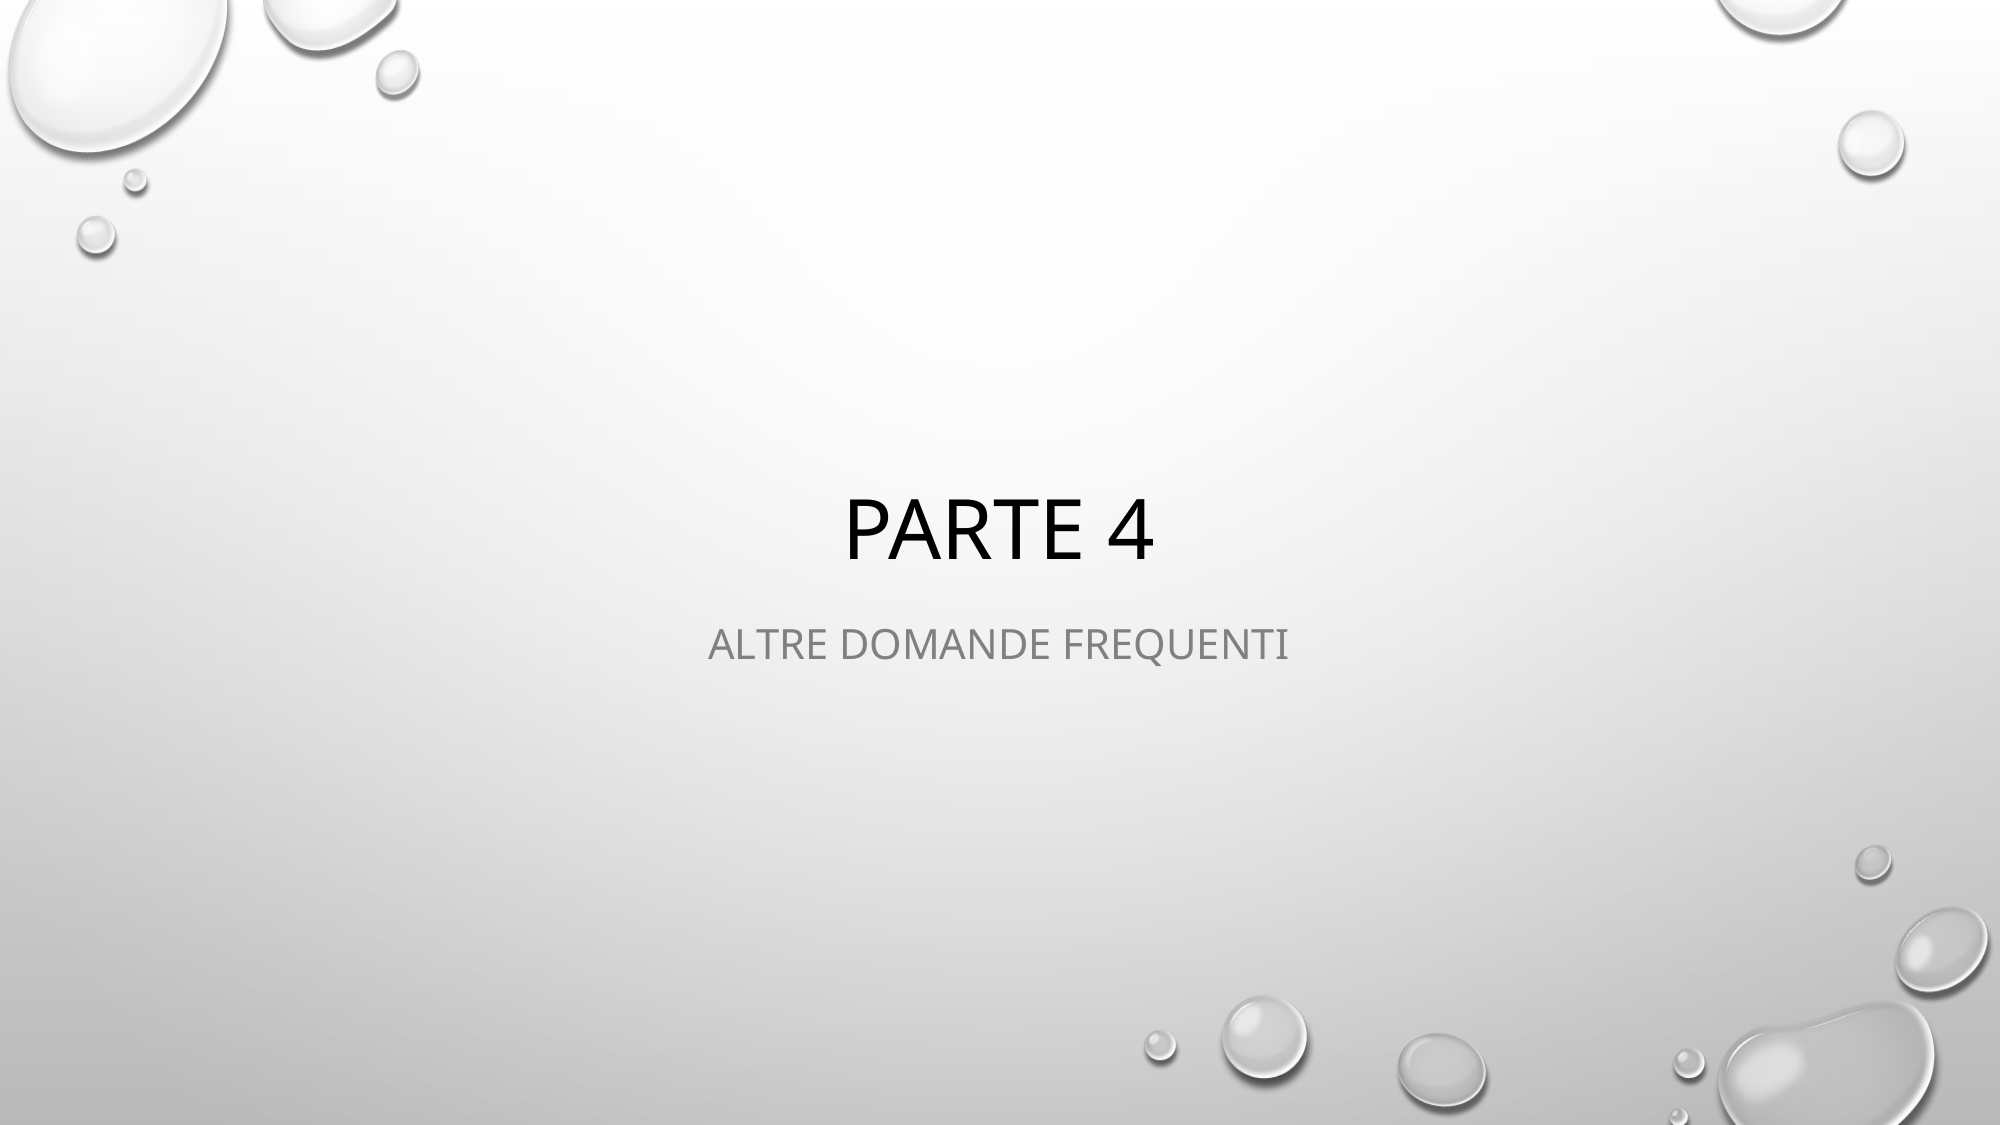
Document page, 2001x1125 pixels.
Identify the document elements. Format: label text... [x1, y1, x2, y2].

list Altre domande frequenti [149, 600, 1848, 825]
title PartE 4 [149, 135, 1848, 585]
picture [0, 0, 2000, 1125]
